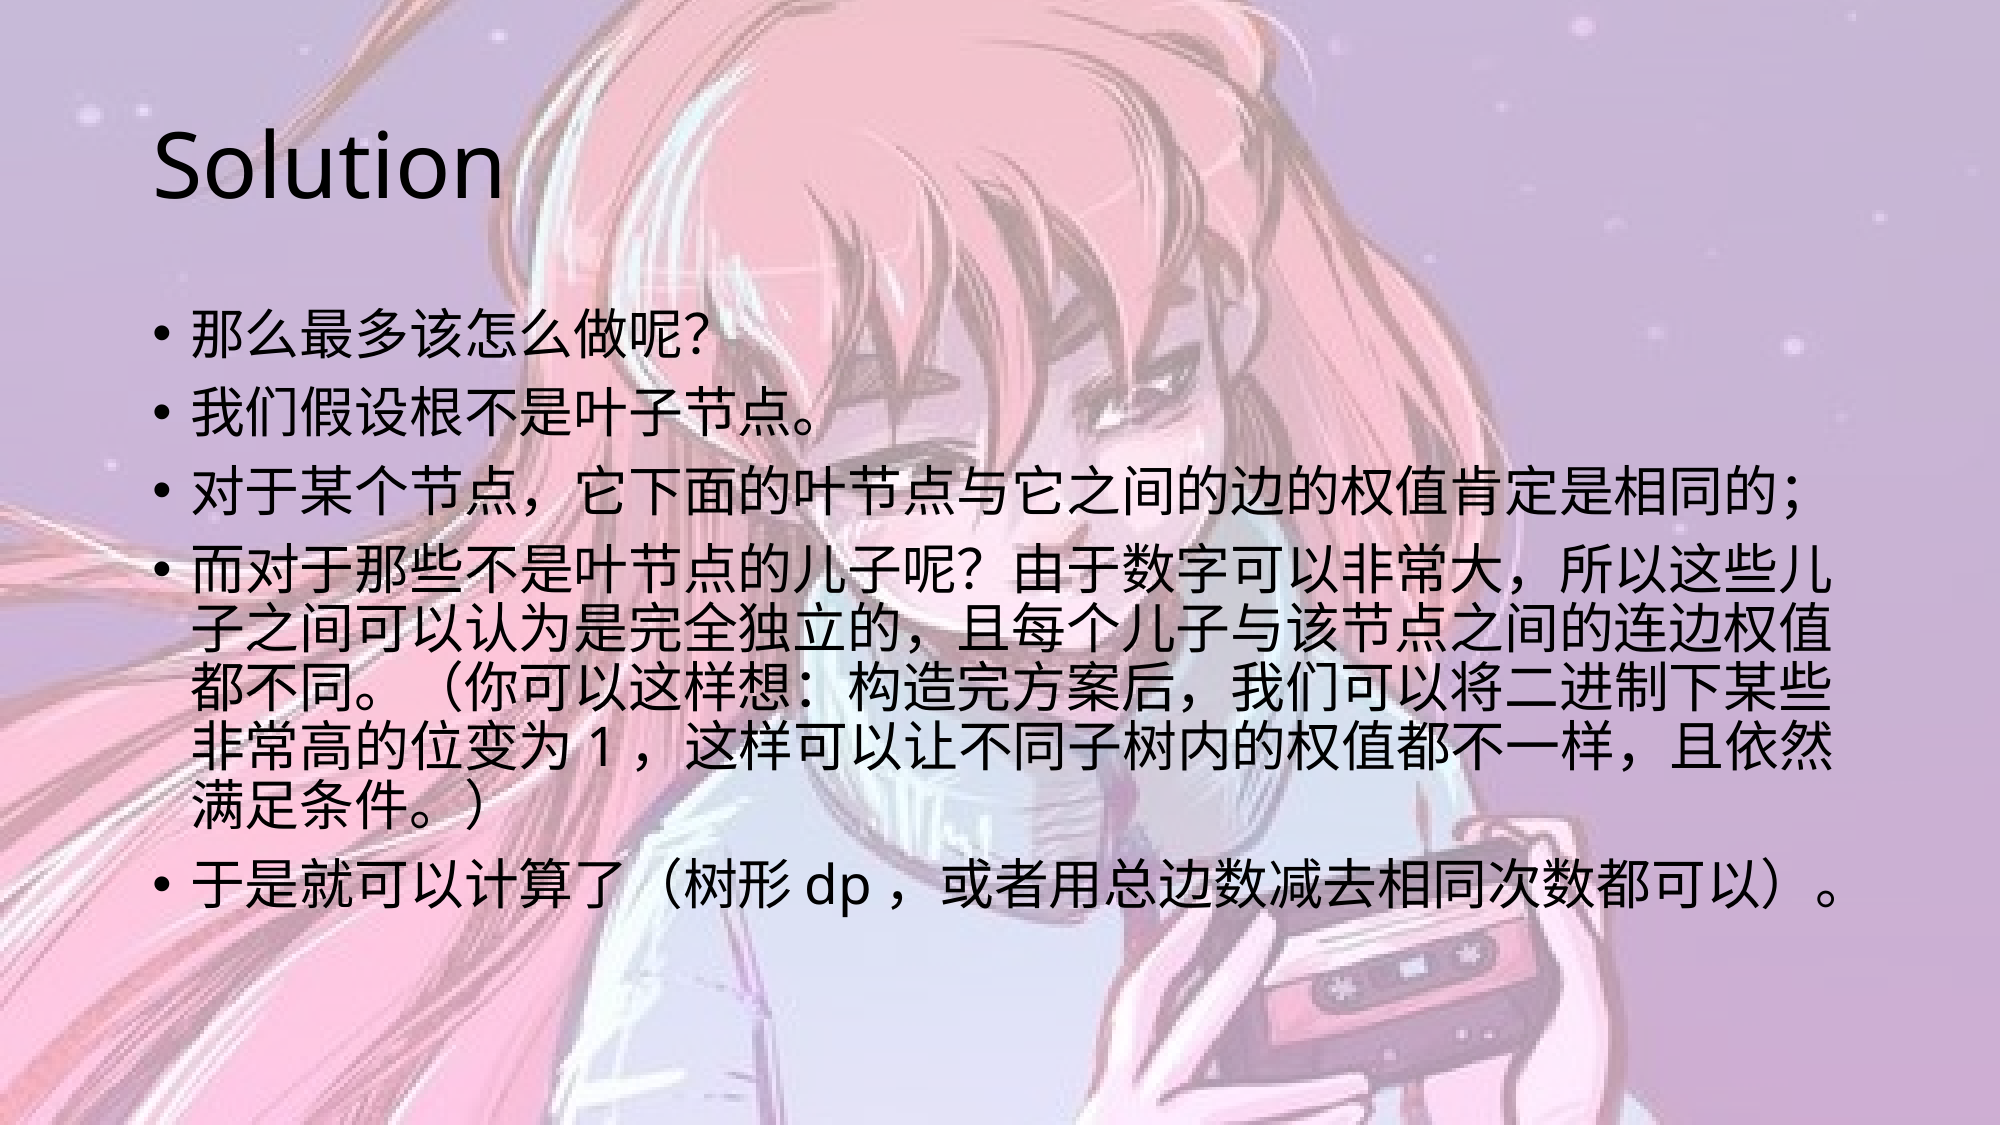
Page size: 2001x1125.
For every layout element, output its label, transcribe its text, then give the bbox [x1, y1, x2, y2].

list 那么最多该怎么做呢？ 我们假设根不是叶子节点。 对于某个节点，它下面的叶节点与它之间的边的权值肯定是相同的； 而对于那些不是叶节点的儿子呢？由于数字可以非常大，所以这些儿子之间可以认为是完全独立的，且每个儿子与该节点之间的连边权值都不同。（你可以这样想：构造完方案后，我们可以将二进制下某些非常高的位变为1，这样可以让不同子树内的权值都不一样，且依然满足条件。） 于是就可以计算了（树形dp，或者用总边数减去相同次数都可以）。 [137, 299, 1863, 1014]
title Solution [137, 59, 1863, 278]
